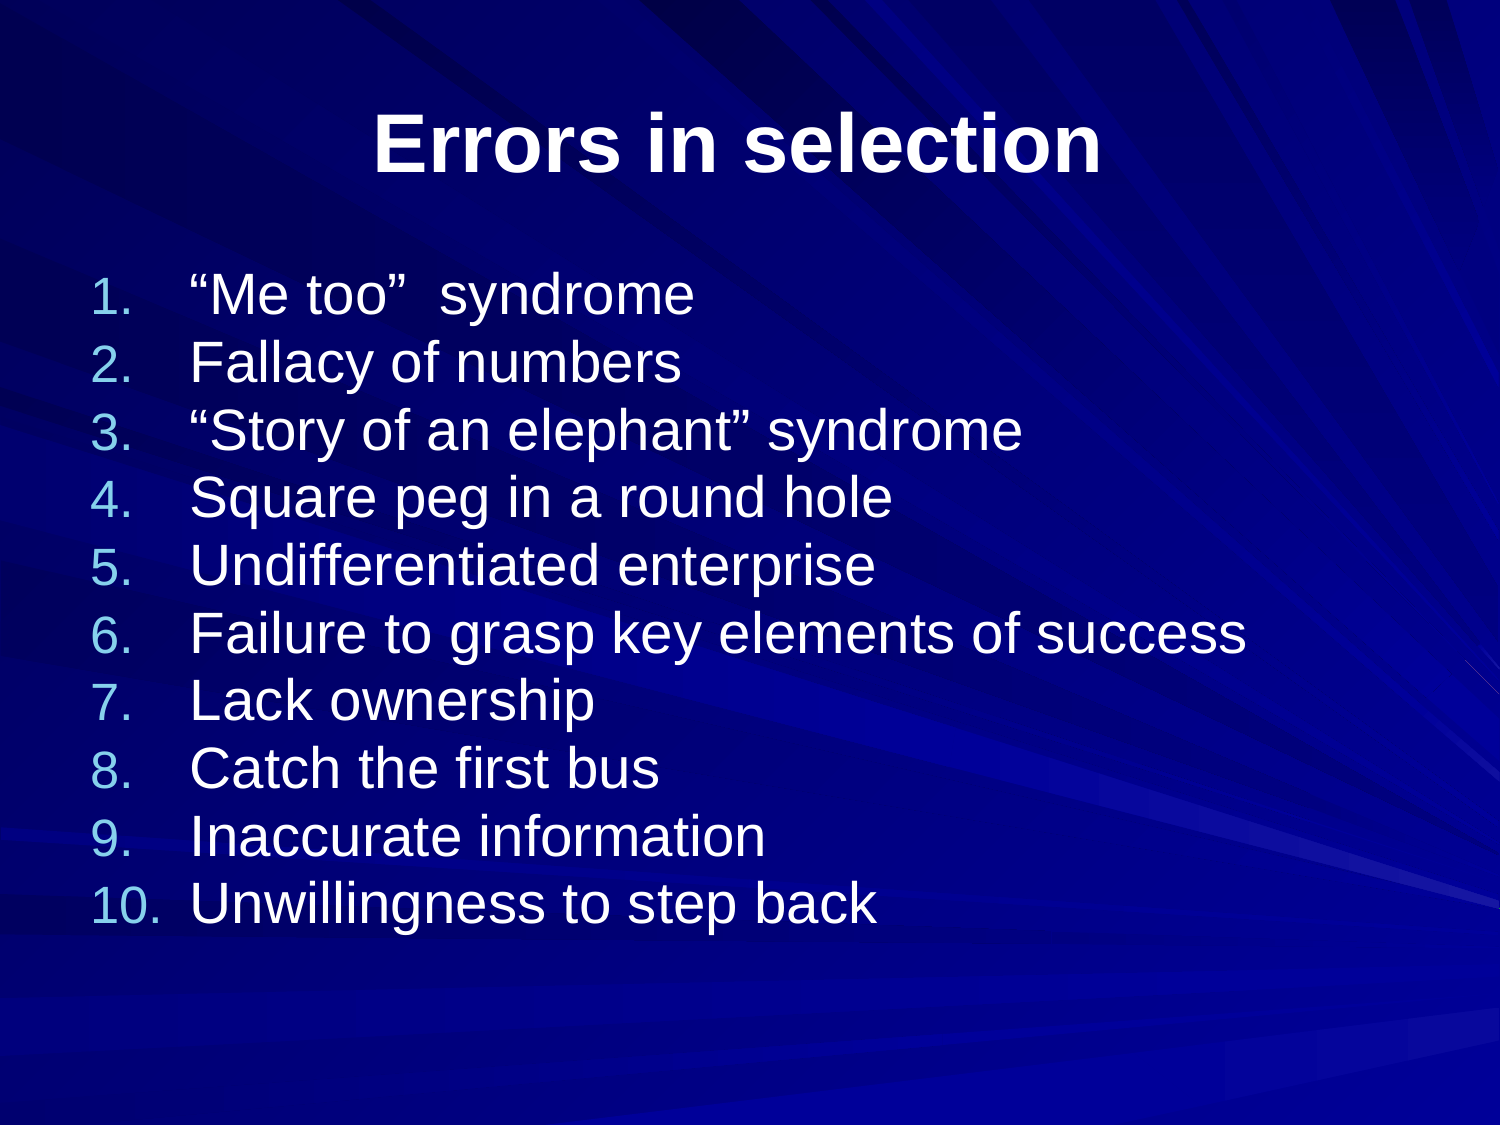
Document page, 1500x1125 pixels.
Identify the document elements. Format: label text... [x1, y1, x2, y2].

title Errors in selection [74, 45, 1426, 234]
list “Me too” syndrome Fallacy of numbers “Story of an elephant” syndrome Square peg in a round hole Undifferentiated enterprise Failure to grasp key elements of success Lack ownership Catch the first bus Inaccurate information Unwillingness to step back [74, 262, 1426, 1006]
